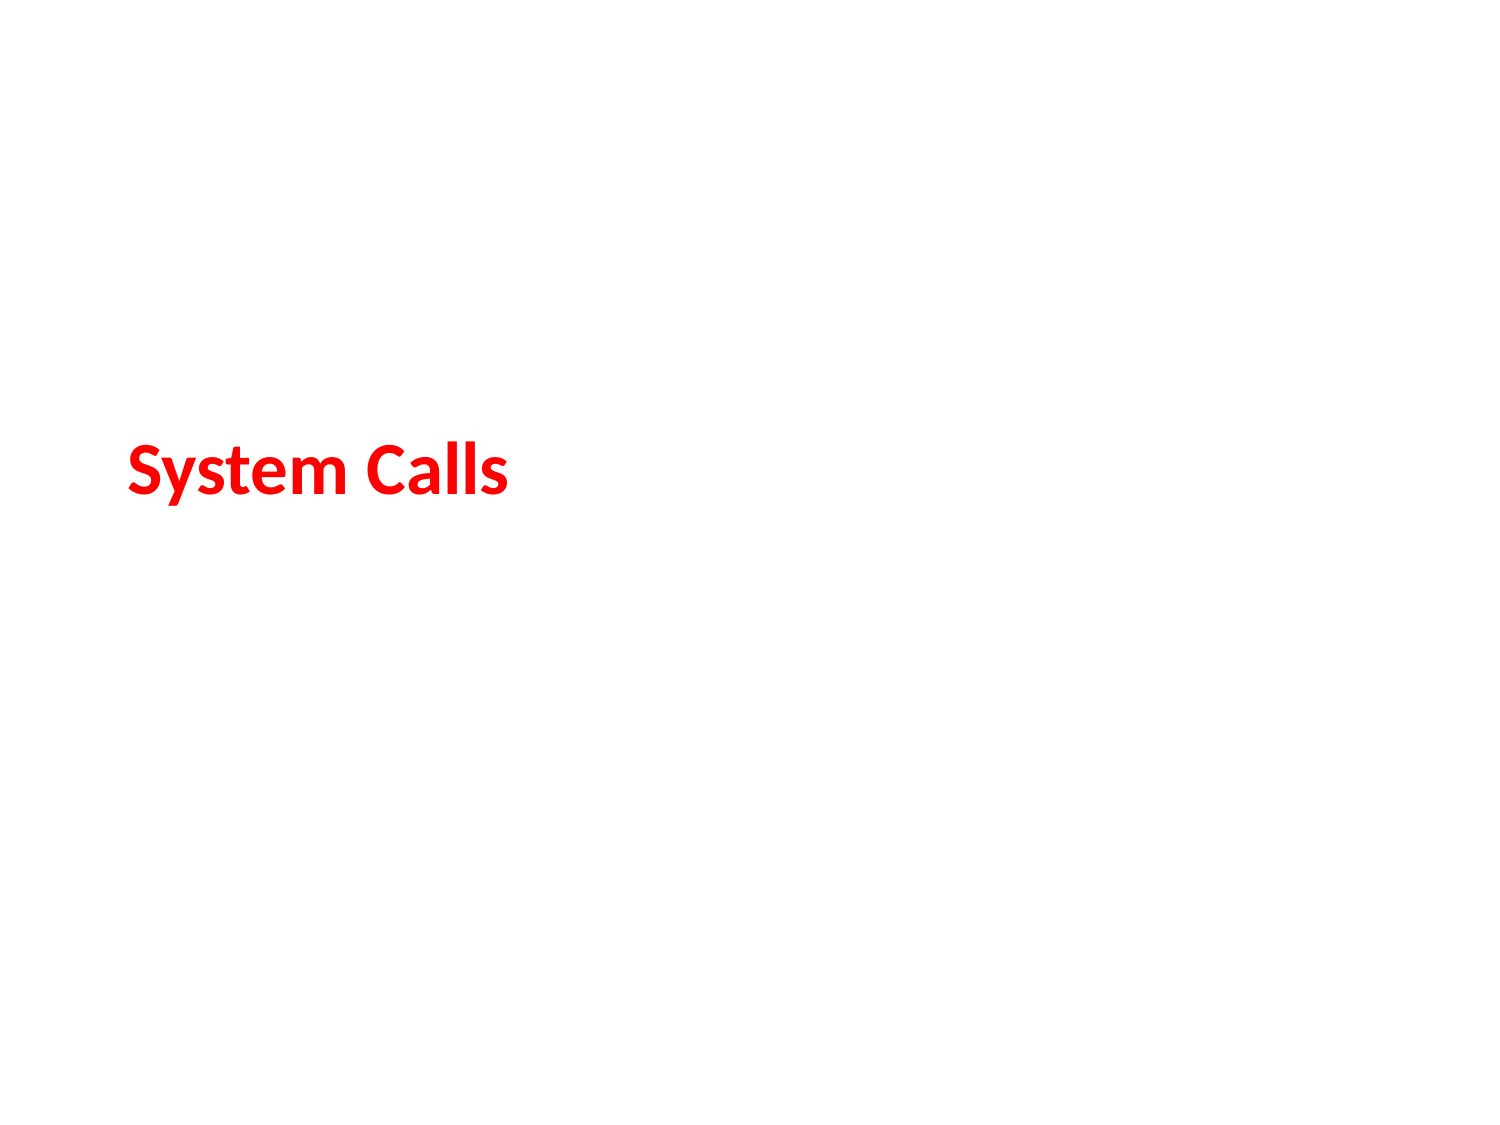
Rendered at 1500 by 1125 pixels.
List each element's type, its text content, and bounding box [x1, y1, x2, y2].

title System Calls [112, 349, 1388, 591]
